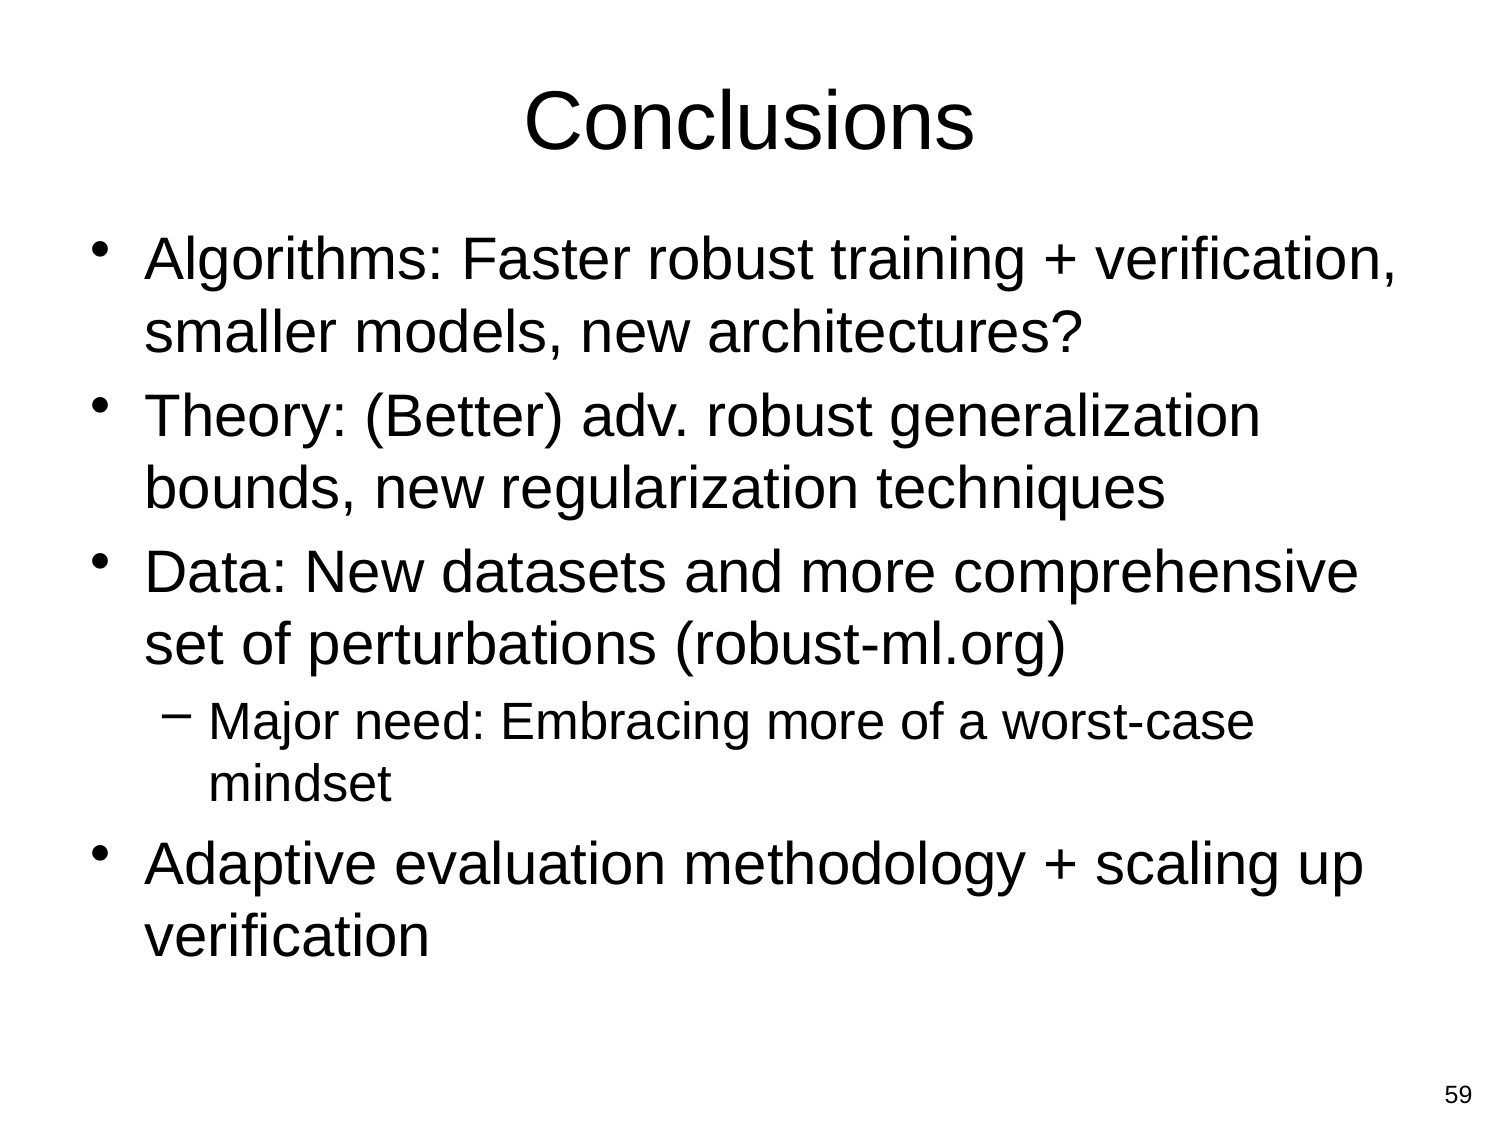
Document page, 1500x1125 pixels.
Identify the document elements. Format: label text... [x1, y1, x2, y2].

slide_number 59 [1137, 1070, 1488, 1112]
list Algorithms: Faster robust training + verification, smaller models, new architectures? Theory: (Better) adv. robust generalization bounds, new regularization techniques Data: New datasets and more comprehensive set of perturbations (robust-ml.org) Major need: Embracing more of a worst-case mindset Adaptive evaluation methodology + scaling up verification [74, 212, 1426, 1051]
title Conclusions [74, 44, 1426, 188]
